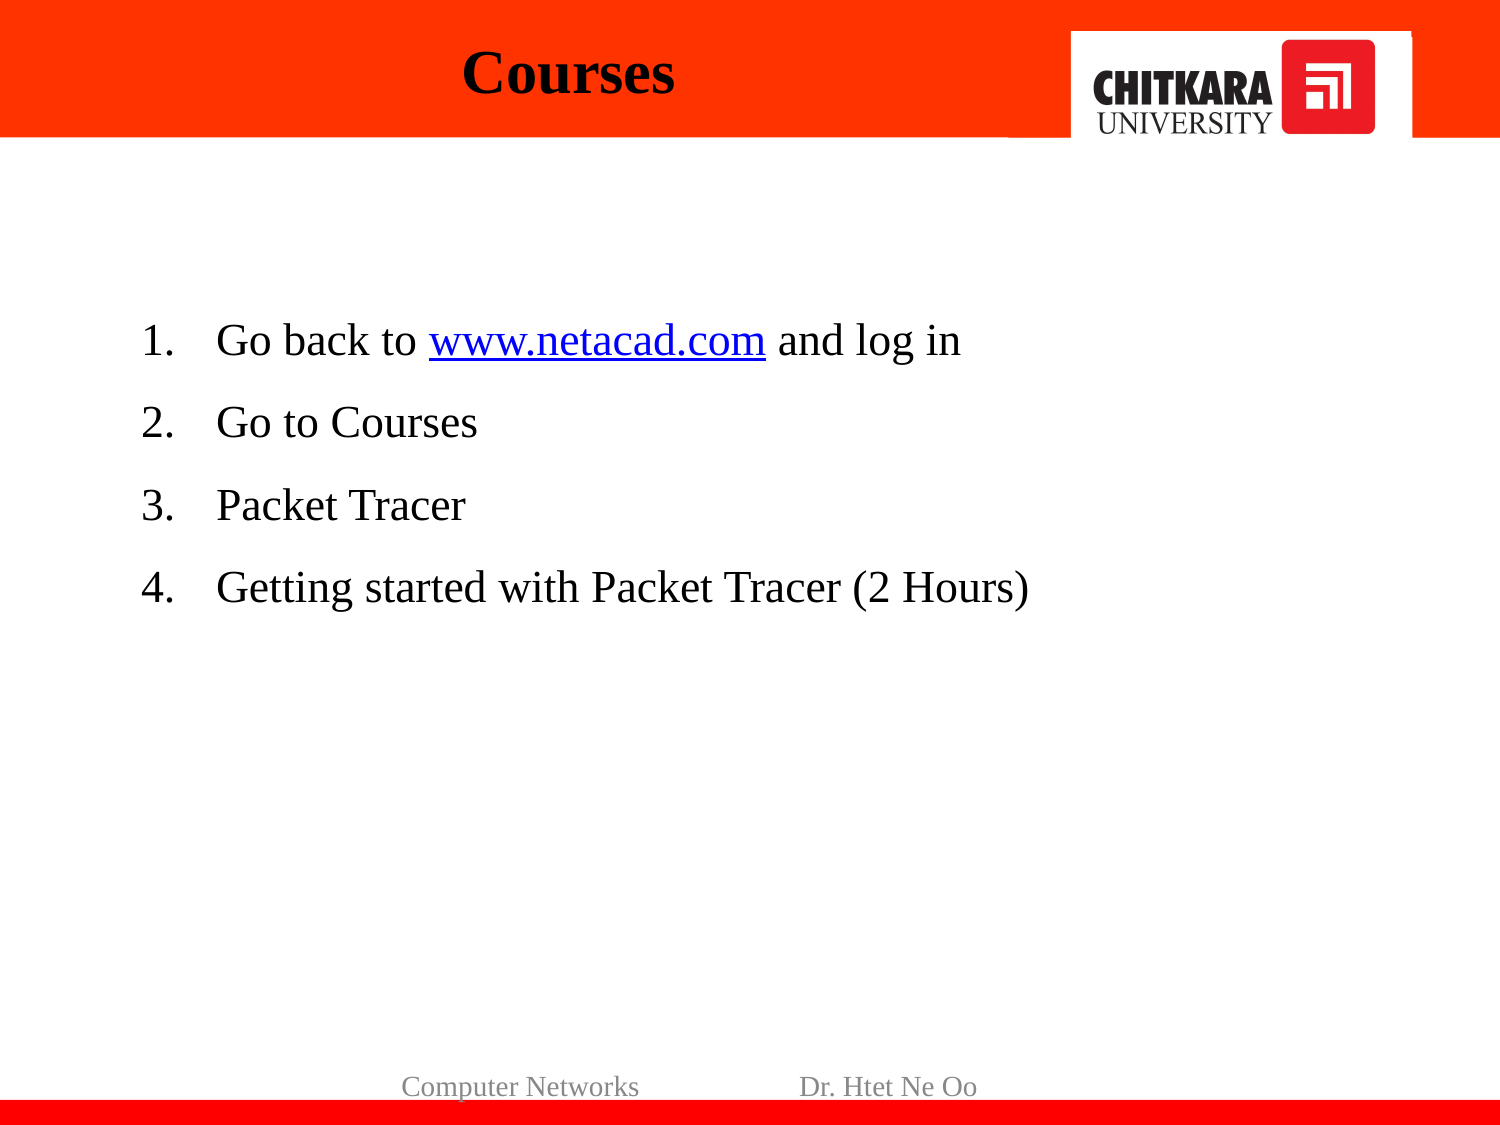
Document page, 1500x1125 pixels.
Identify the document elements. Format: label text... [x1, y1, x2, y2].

text_box Courses [75, 0, 1063, 138]
picture [1074, 37, 1390, 138]
list Go back to www.netacad.com and log in Go to Courses Packet Tracer Getting started with Packet Tracer (2 Hours) [141, 282, 1425, 945]
footer Computer Networks Dr. Htet Ne Oo [0, 1054, 1380, 1115]
text_box [27, 158, 1478, 970]
